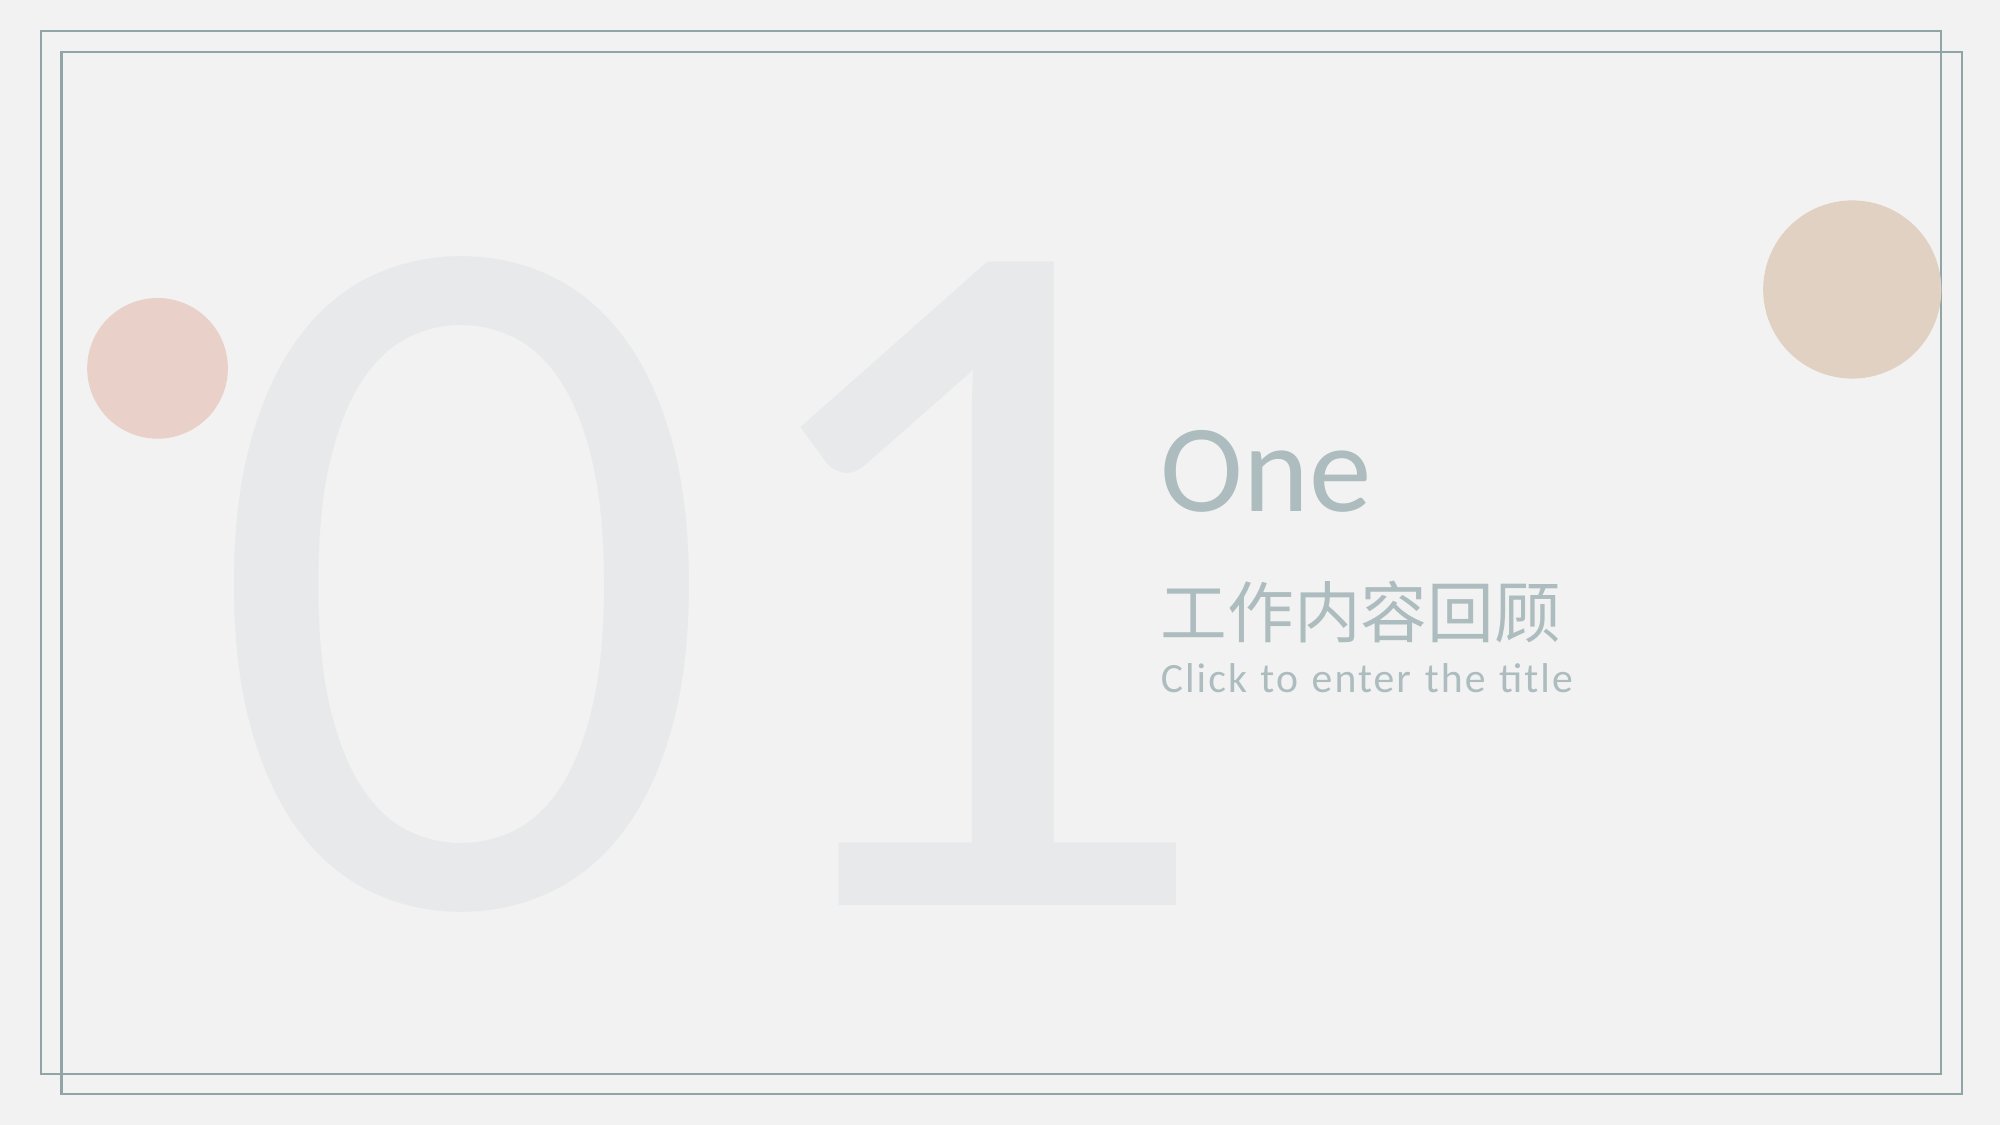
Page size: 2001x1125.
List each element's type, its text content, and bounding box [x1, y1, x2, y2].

text_box [1338, 30, 1942, 51]
text_box [40, 30, 193, 1075]
text_box 工作内容回顾 Click to enter the title [1146, 563, 1685, 709]
text_box [86, 296, 193, 440]
text_box [1338, 51, 1963, 1095]
text_box [60, 51, 193, 1095]
text_box [1762, 199, 1943, 380]
text_box One [1146, 379, 1437, 545]
text_box 01 [193, 0, 1338, 1113]
